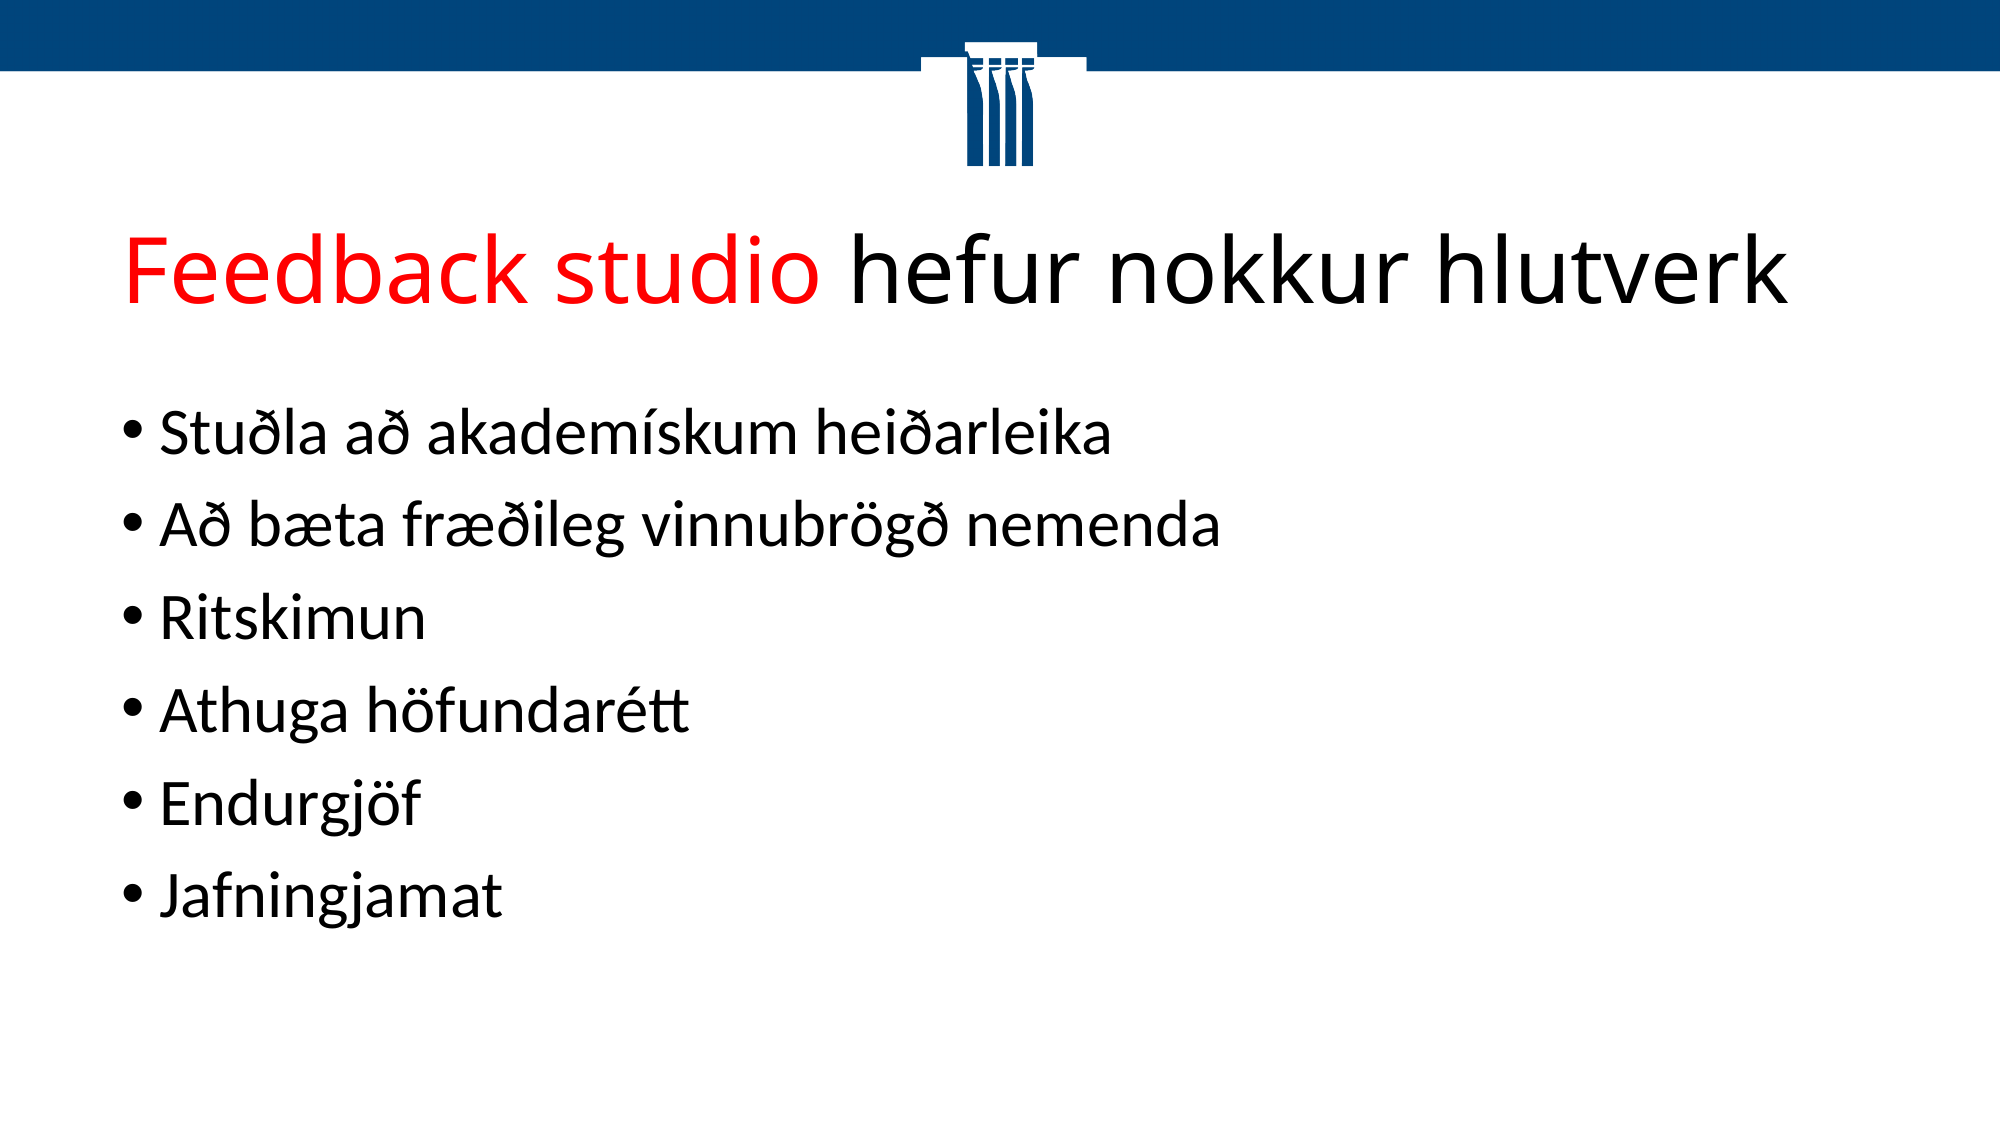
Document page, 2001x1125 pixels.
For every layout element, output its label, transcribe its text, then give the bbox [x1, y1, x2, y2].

title Feedback studio hefur nokkur hlutverk [106, 174, 2000, 374]
picture [0, 0, 2000, 174]
list Stuðla að akademískum heiðarleika Að bæta fræðileg vinnubrögð nemenda Ritskimun Athuga höfundarétt Endurgjöf Jafningjamat [106, 389, 2000, 1082]
